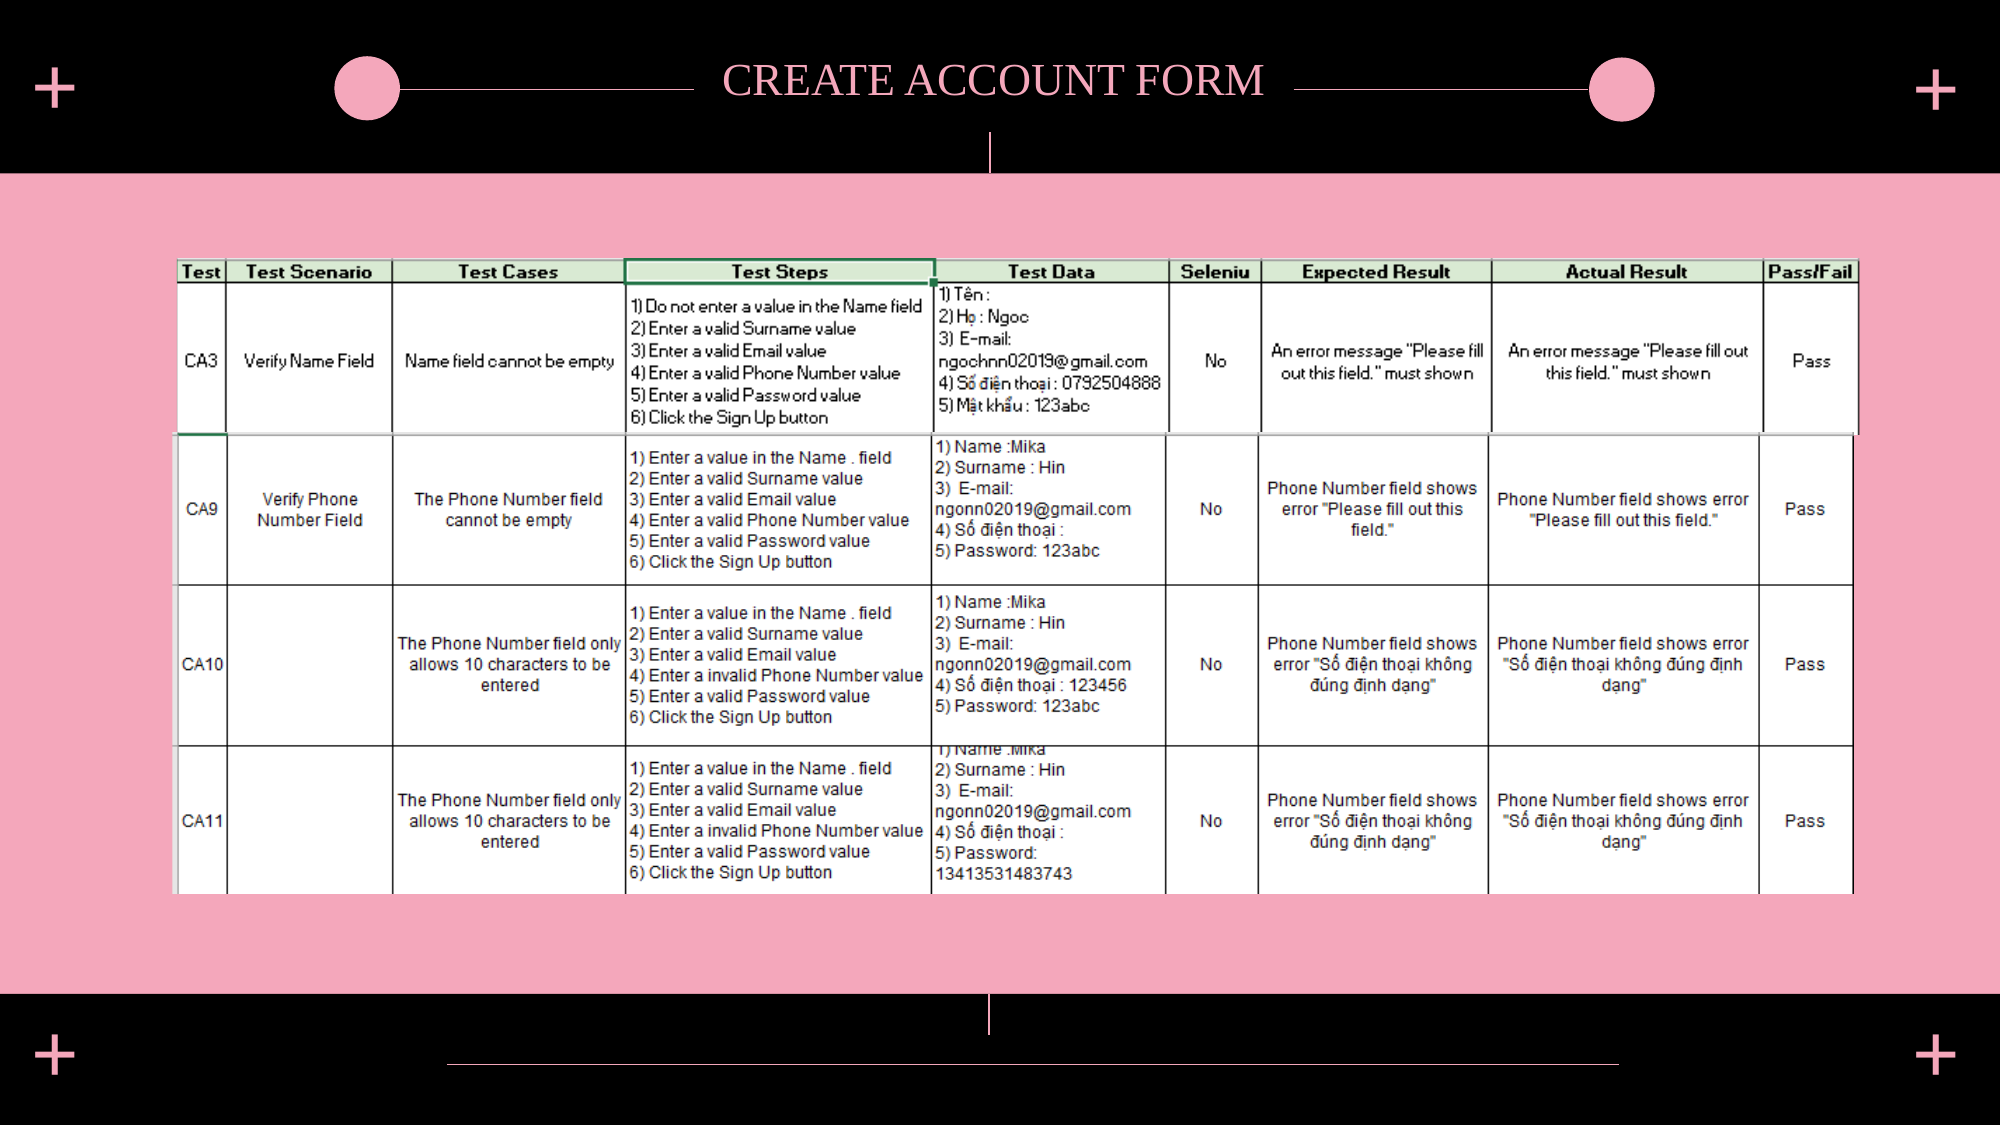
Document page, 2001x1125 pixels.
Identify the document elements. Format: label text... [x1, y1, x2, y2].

text_box [0, 0, 2000, 174]
text_box [333, 55, 402, 122]
picture [172, 258, 1860, 894]
text_box + [16, 994, 83, 1109]
text_box [0, 174, 2000, 993]
text_box + [1897, 28, 1964, 144]
text_box + [1897, 994, 1964, 1109]
text_box + [16, 27, 83, 142]
text_box [1588, 56, 1656, 123]
text_box [0, 993, 2000, 1125]
text_box CREATE ACCOUNT FORM [588, 42, 1412, 112]
